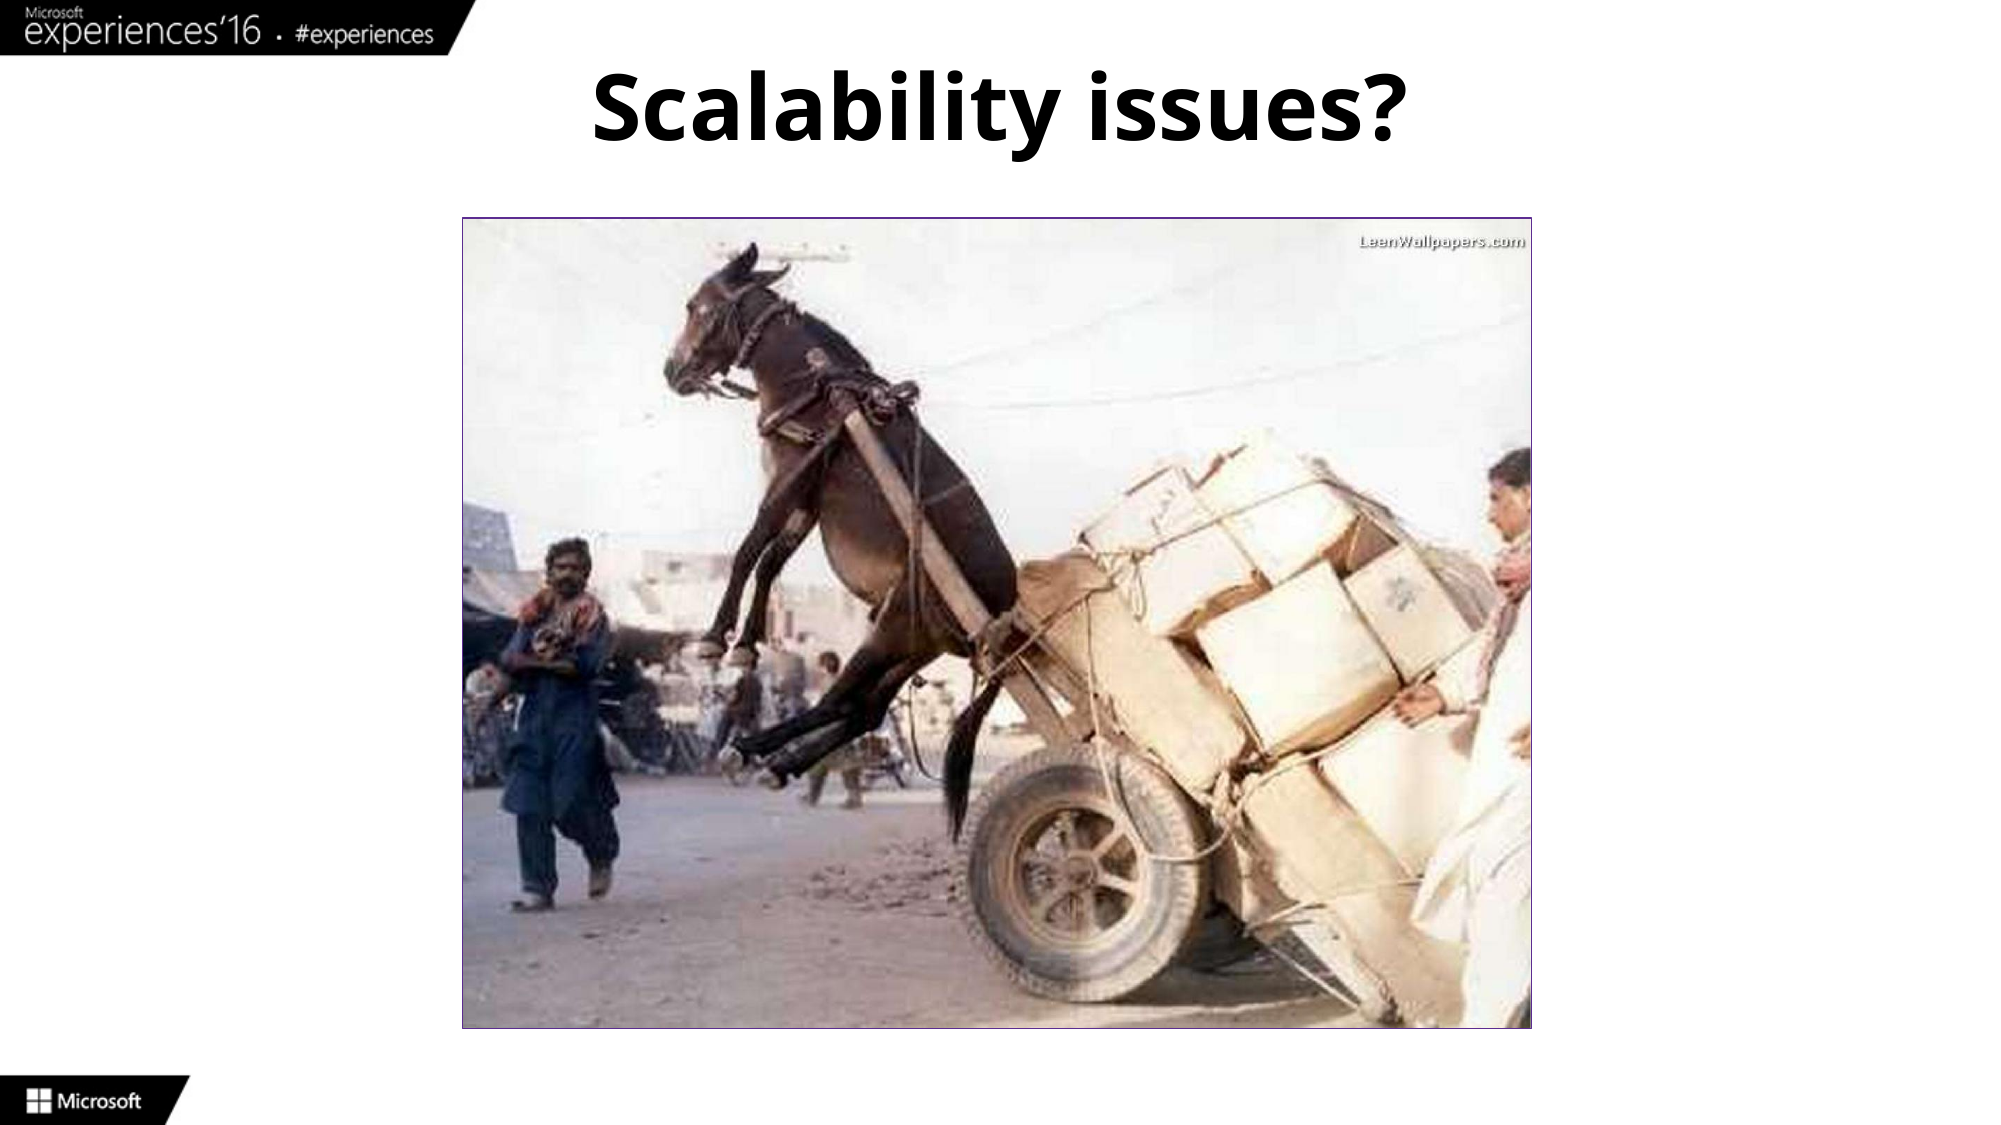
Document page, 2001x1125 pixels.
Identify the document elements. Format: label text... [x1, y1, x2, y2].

picture [0, 0, 490, 58]
picture [0, 1073, 196, 1125]
picture [462, 218, 1531, 1028]
title Scalability issues? [0, 59, 2000, 163]
